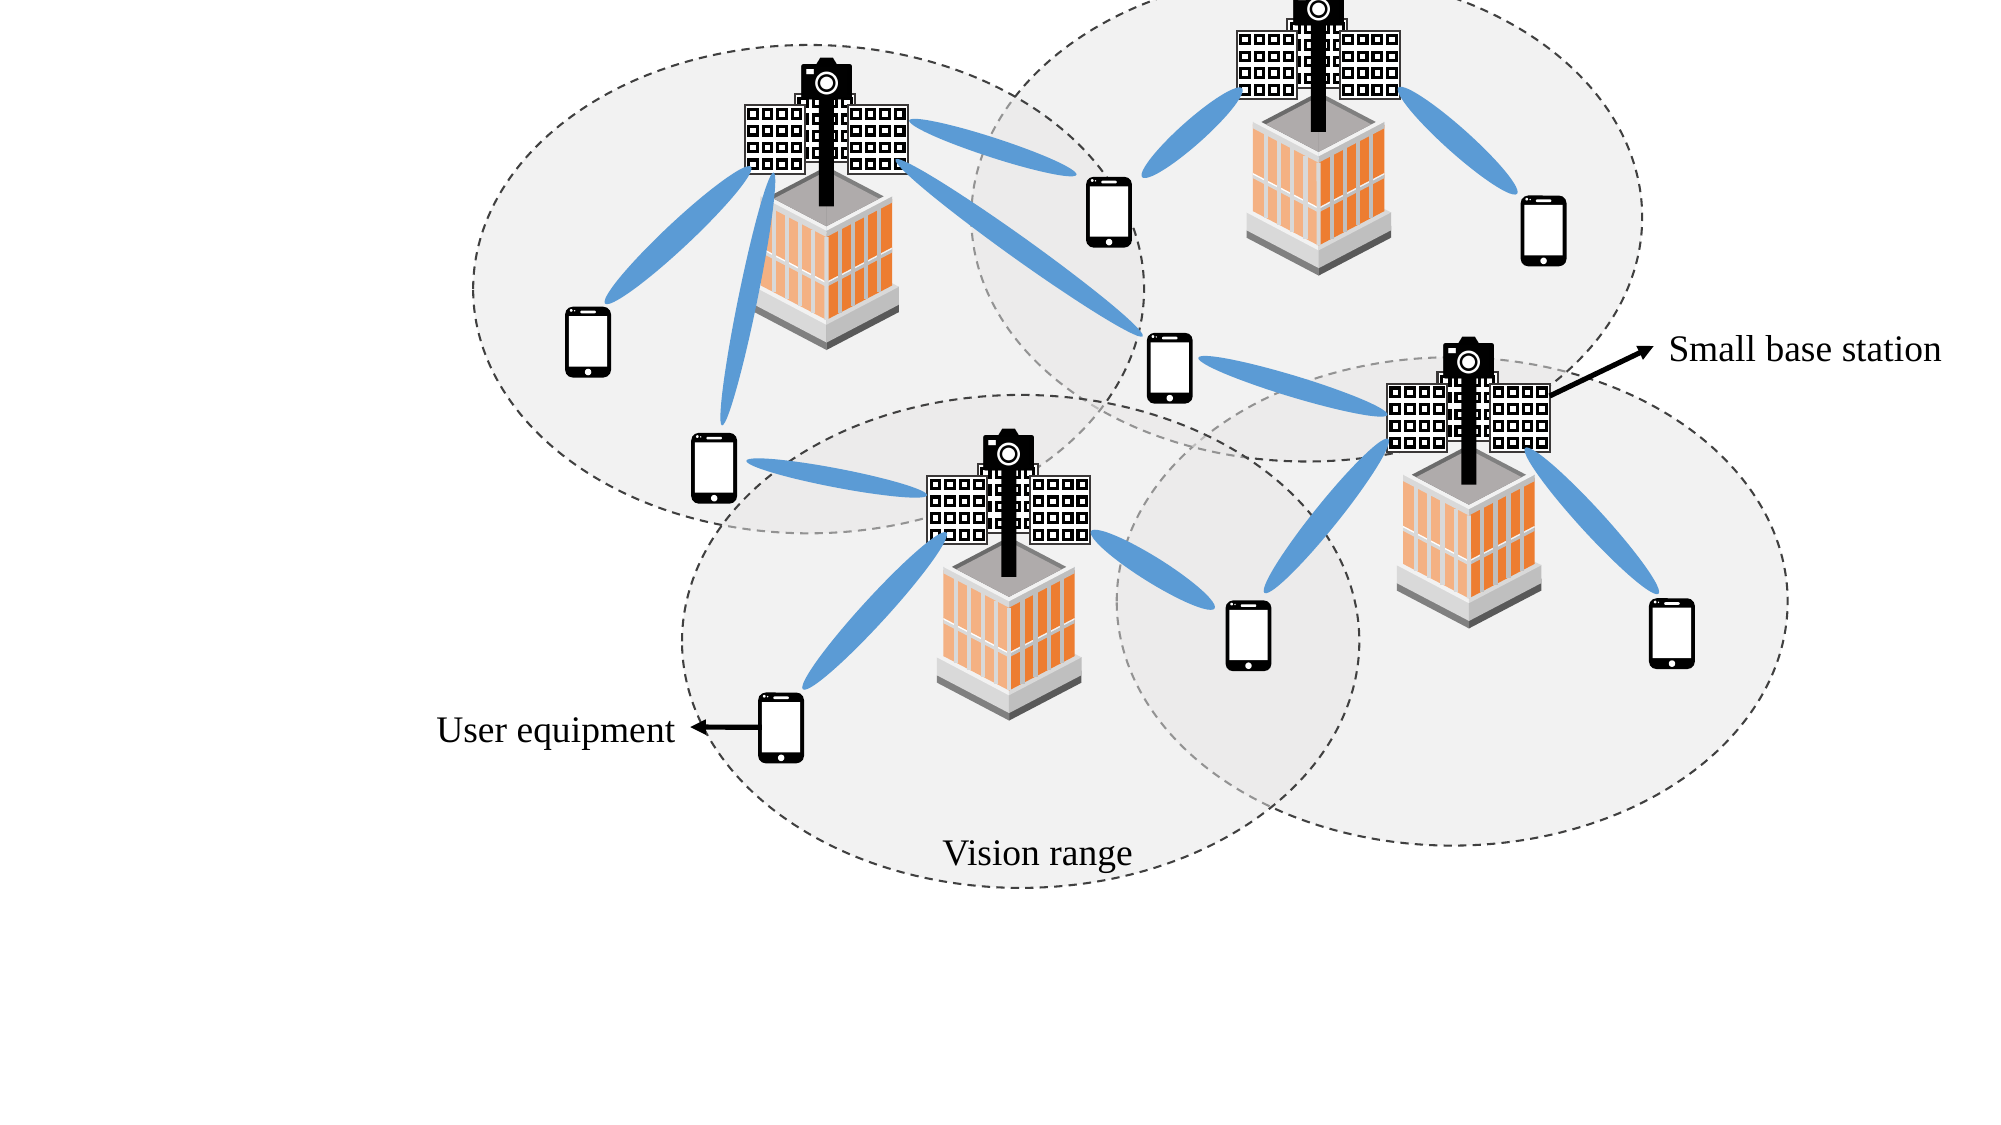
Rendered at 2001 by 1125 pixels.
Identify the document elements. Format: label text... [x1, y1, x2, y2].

text_box [1250, 459, 1356, 512]
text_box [927, 419, 1091, 721]
text_box [801, 541, 927, 691]
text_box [758, 692, 805, 764]
text_box [908, 117, 1078, 178]
text_box [1401, 85, 1519, 196]
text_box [1549, 346, 1653, 396]
text_box Small base station [1653, 316, 1958, 376]
text_box [680, 393, 1361, 880]
text_box [1273, 396, 1789, 847]
text_box [908, 54, 1146, 329]
text_box [1262, 437, 1387, 595]
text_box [1086, 176, 1132, 248]
text_box [472, 48, 1138, 526]
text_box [1387, 327, 1551, 629]
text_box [744, 48, 908, 350]
text_box User equipment [421, 697, 691, 757]
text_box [1520, 195, 1567, 267]
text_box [565, 306, 612, 378]
text_box [603, 166, 744, 306]
text_box [1015, 0, 1644, 463]
text_box [1140, 86, 1236, 180]
text_box [755, 43, 866, 48]
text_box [1225, 600, 1272, 672]
text_box [1551, 461, 1661, 596]
text_box [908, 161, 1144, 338]
text_box [1091, 528, 1216, 611]
text_box [938, 881, 1106, 889]
text_box [719, 266, 748, 427]
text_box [1146, 332, 1193, 404]
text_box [691, 432, 738, 504]
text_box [1236, 0, 1401, 276]
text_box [1648, 598, 1695, 670]
text_box Vision range [927, 820, 1148, 881]
text_box [1197, 354, 1387, 418]
text_box [745, 457, 927, 499]
